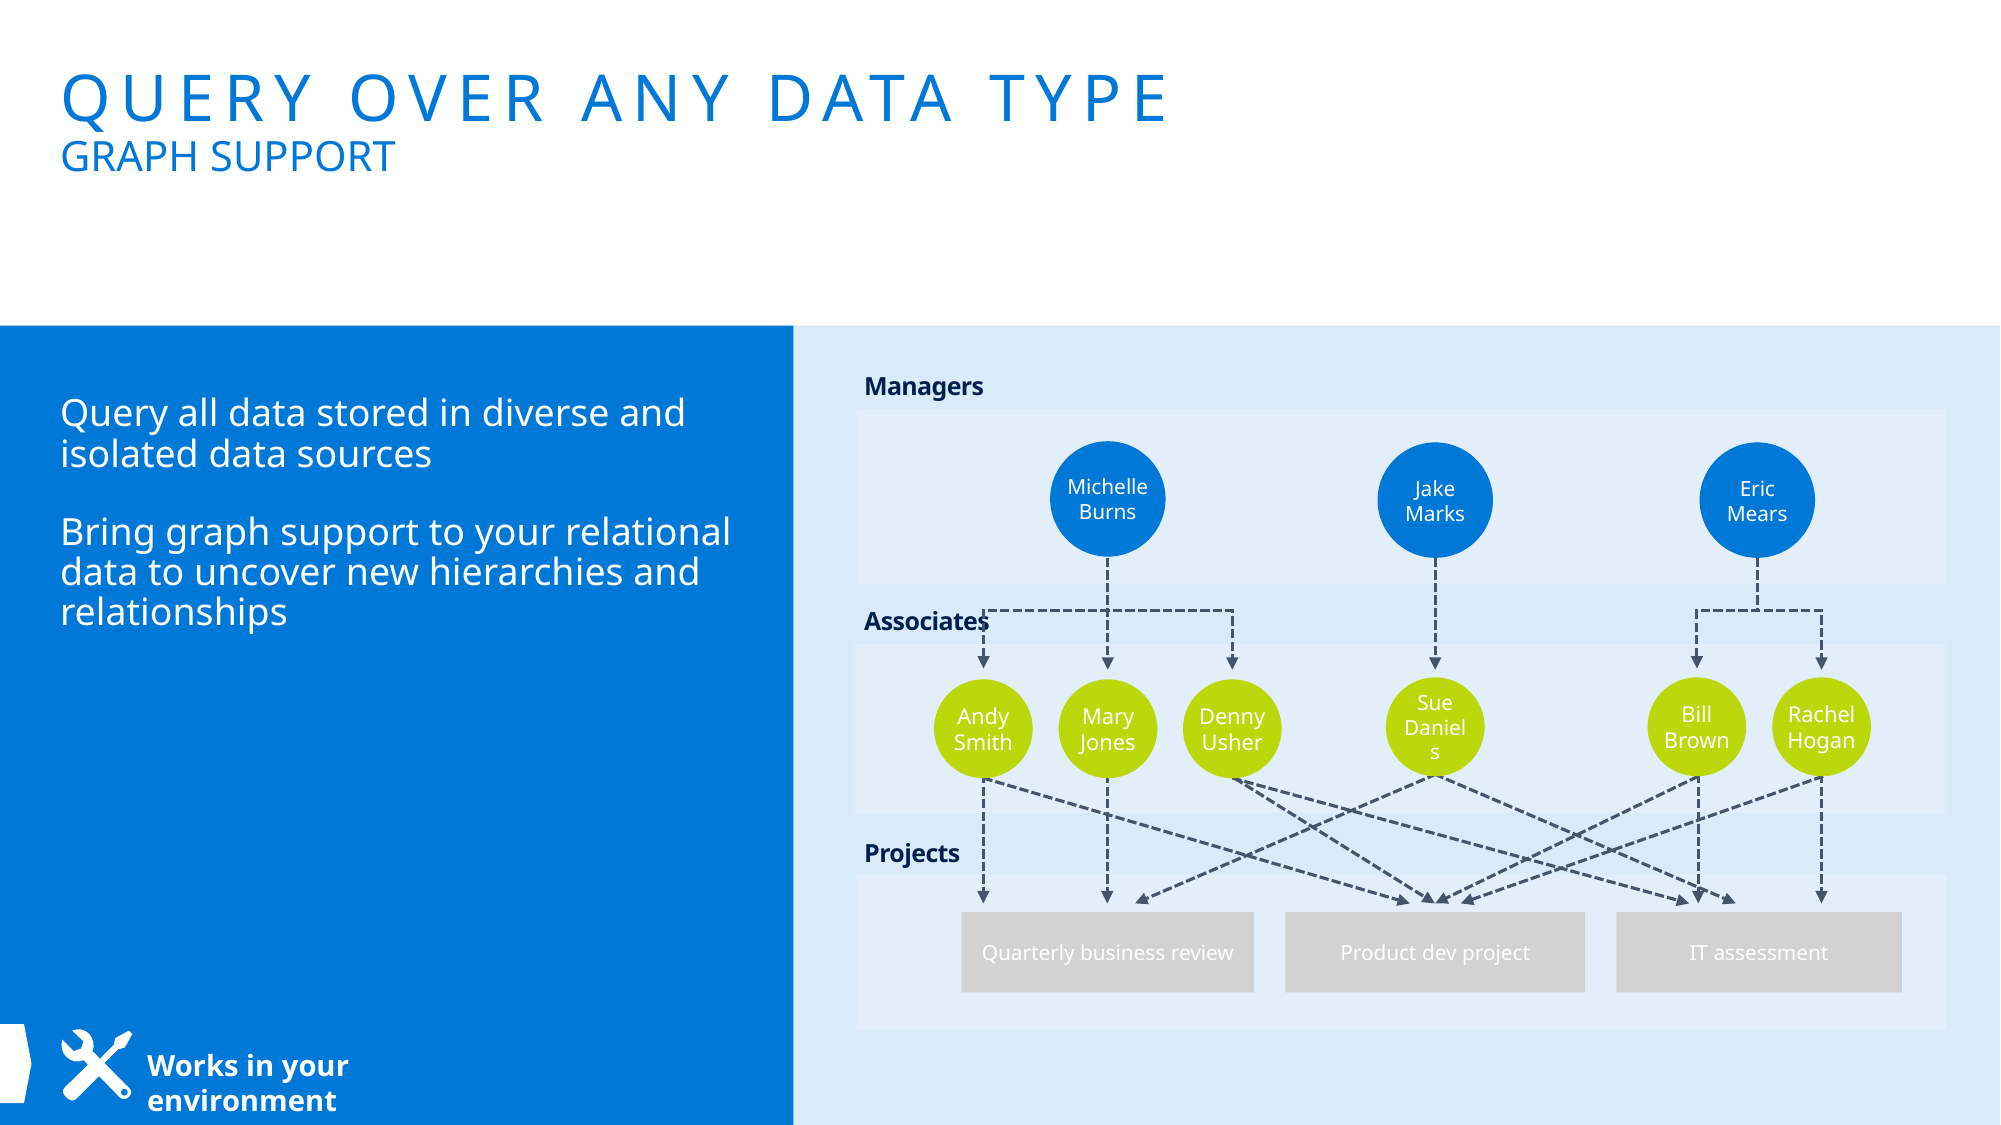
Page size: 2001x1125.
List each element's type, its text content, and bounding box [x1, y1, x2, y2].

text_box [1232, 778, 1690, 904]
text_box [0, 1023, 33, 1105]
text_box Sue Daniels [1384, 676, 1486, 773]
list Query all data stored in diverse and isolated data sources Bring graph support to your relational data to uncover new hierarchies and relationships [45, 386, 750, 951]
text_box [854, 643, 1947, 814]
text_box Product dev project [1284, 911, 1586, 993]
text_box Associates [849, 597, 1065, 643]
text_box Eric Mears [1698, 441, 1817, 559]
text_box [977, 610, 1107, 670]
text_box [855, 873, 1948, 1031]
text_box Quarterly business review [960, 911, 1255, 993]
text_box [1690, 610, 1828, 670]
text_box Managers [849, 363, 1065, 409]
text_box Projects [849, 829, 983, 875]
text_box Michelle Burns [1049, 440, 1167, 558]
text_box [1108, 610, 1239, 670]
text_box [983, 779, 1232, 904]
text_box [1736, 777, 1824, 904]
text_box IT assessment [1615, 911, 1903, 993]
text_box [1282, 773, 1434, 778]
title Query over any data type Graph support [45, 58, 1970, 275]
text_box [1647, 677, 1871, 777]
text_box Jake Marks [1376, 441, 1495, 559]
text_box [855, 408, 1948, 585]
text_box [60, 1028, 133, 1101]
text_box Works in your environment [124, 1031, 528, 1115]
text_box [933, 679, 1282, 779]
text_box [1434, 773, 1736, 904]
